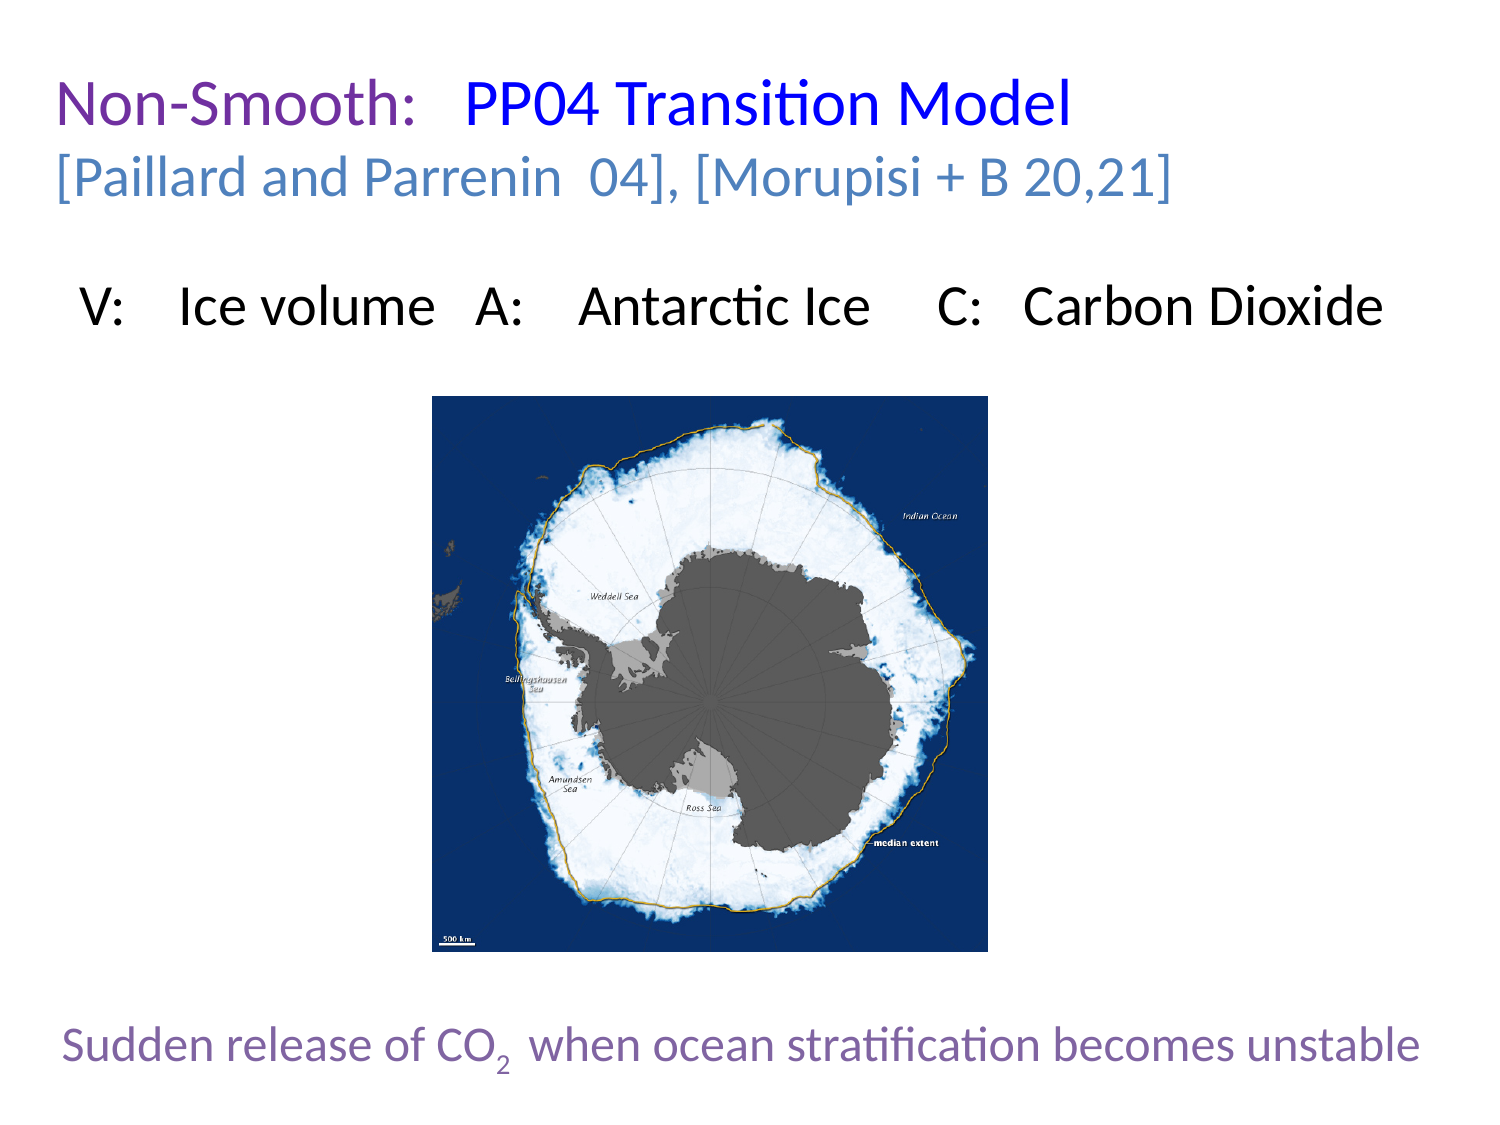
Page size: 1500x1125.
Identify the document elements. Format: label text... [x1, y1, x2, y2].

picture [432, 395, 988, 952]
text_box Non-Smooth: PP04 Transition Model [Paillard and Parrenin 04], [Morupisi + B 20,21] [41, 51, 1496, 286]
text_box Sudden release of CO2 when ocean stratification becomes unstable [46, 1004, 1500, 1088]
text_box V: Ice volume A: Antarctic Ice C: Carbon Dioxide [64, 259, 1486, 345]
